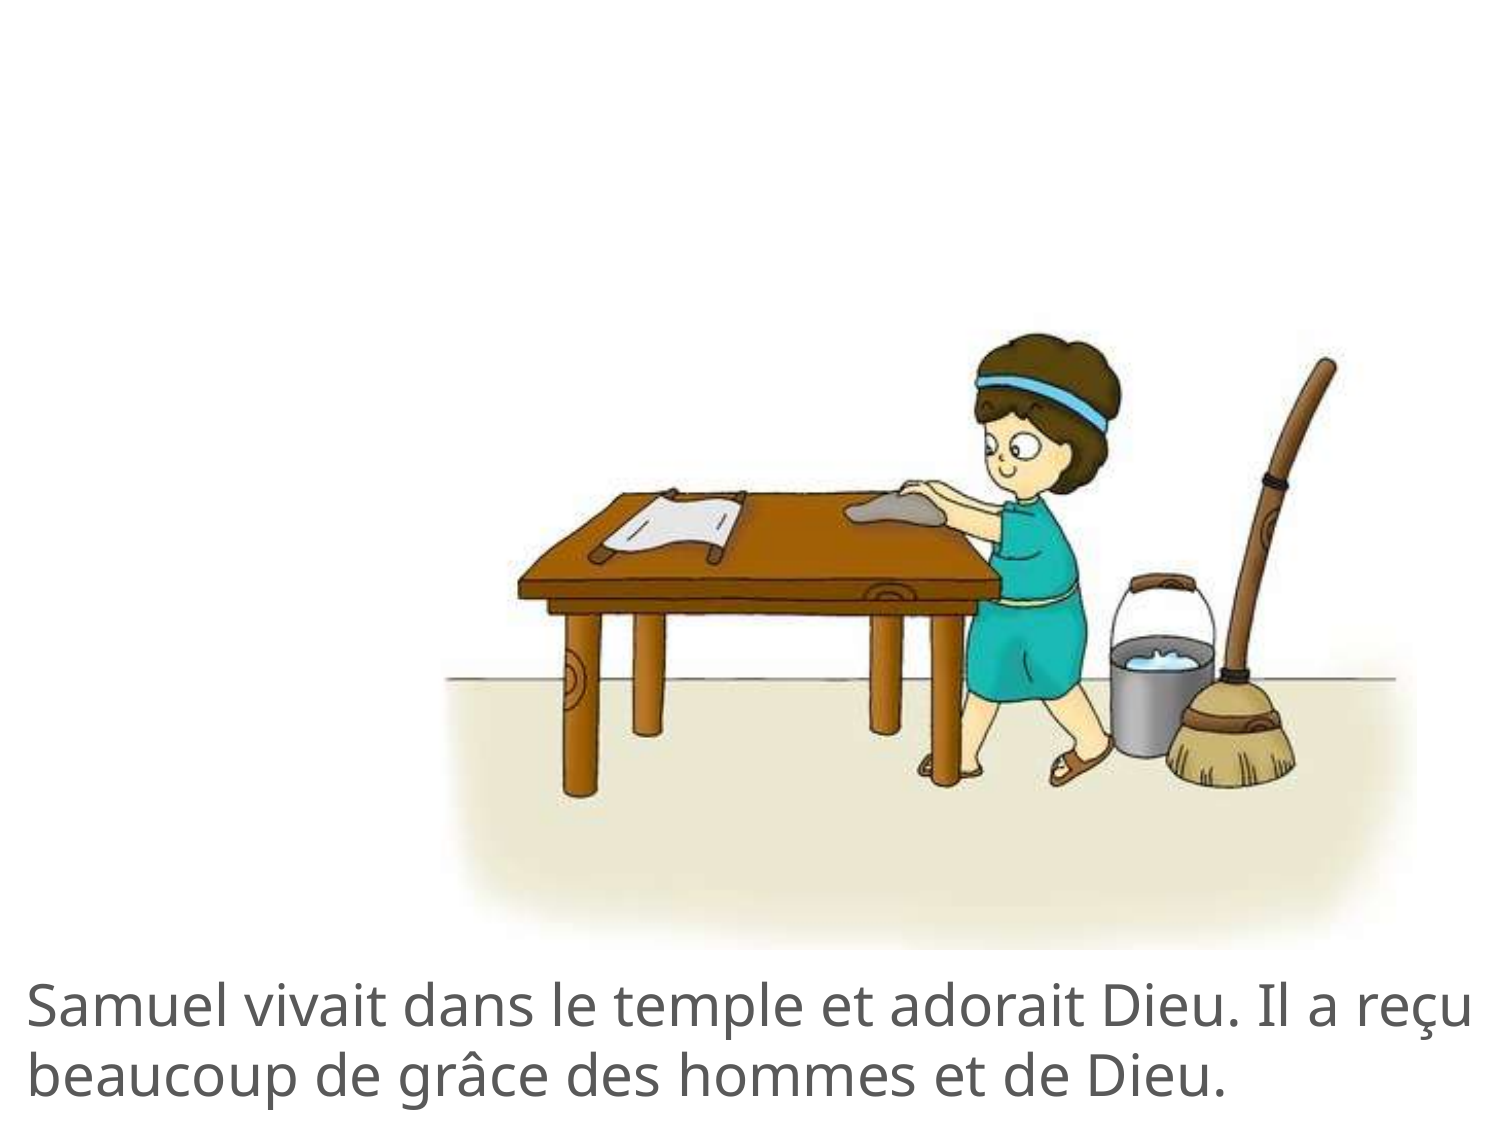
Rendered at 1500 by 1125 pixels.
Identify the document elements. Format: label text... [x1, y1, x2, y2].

picture [80, 1, 1418, 950]
text_box Samuel vivait dans le temple et adorait Dieu. Il a reçu beaucoup de grâce des hommes et de Dieu. [11, 961, 1498, 1116]
